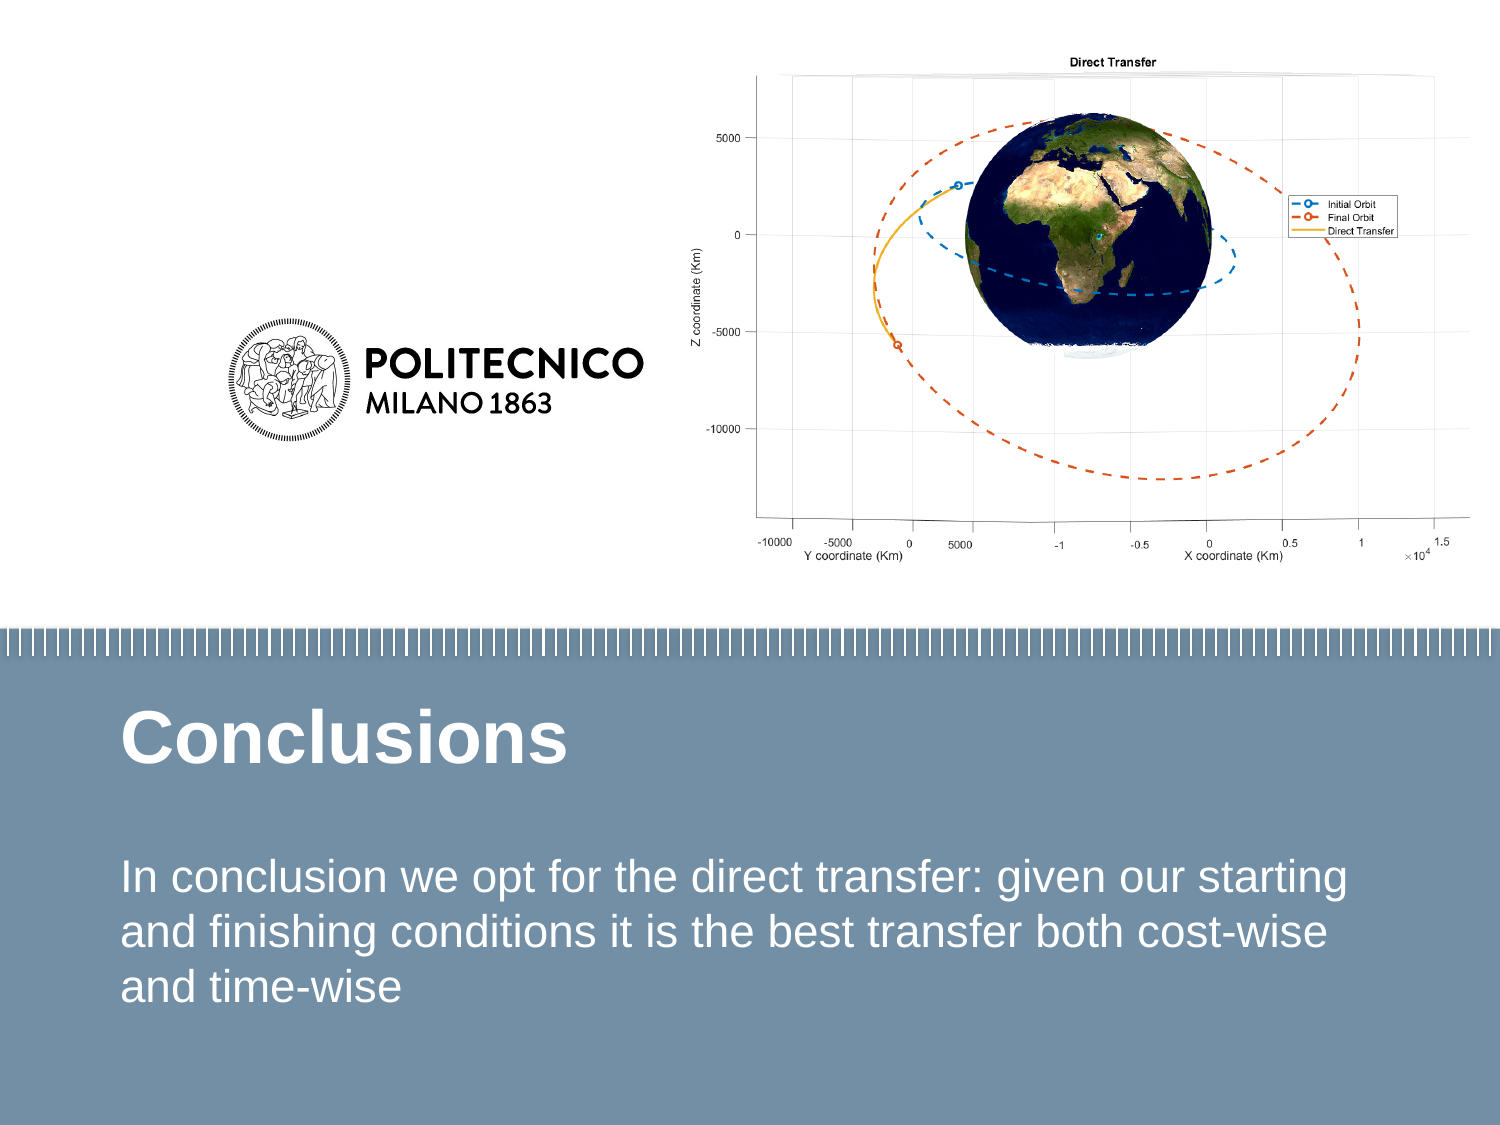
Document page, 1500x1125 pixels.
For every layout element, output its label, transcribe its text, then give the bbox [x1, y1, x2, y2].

text_box In conclusion we opt for the direct transfer: given our starting and finishing conditions it is the best transfer both cost-wise and time-wise [105, 839, 1381, 1059]
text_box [7, 625, 1491, 656]
picture [182, 51, 1476, 579]
text_box [0, 628, 1500, 1125]
text_box Conclusions [105, 680, 1381, 839]
